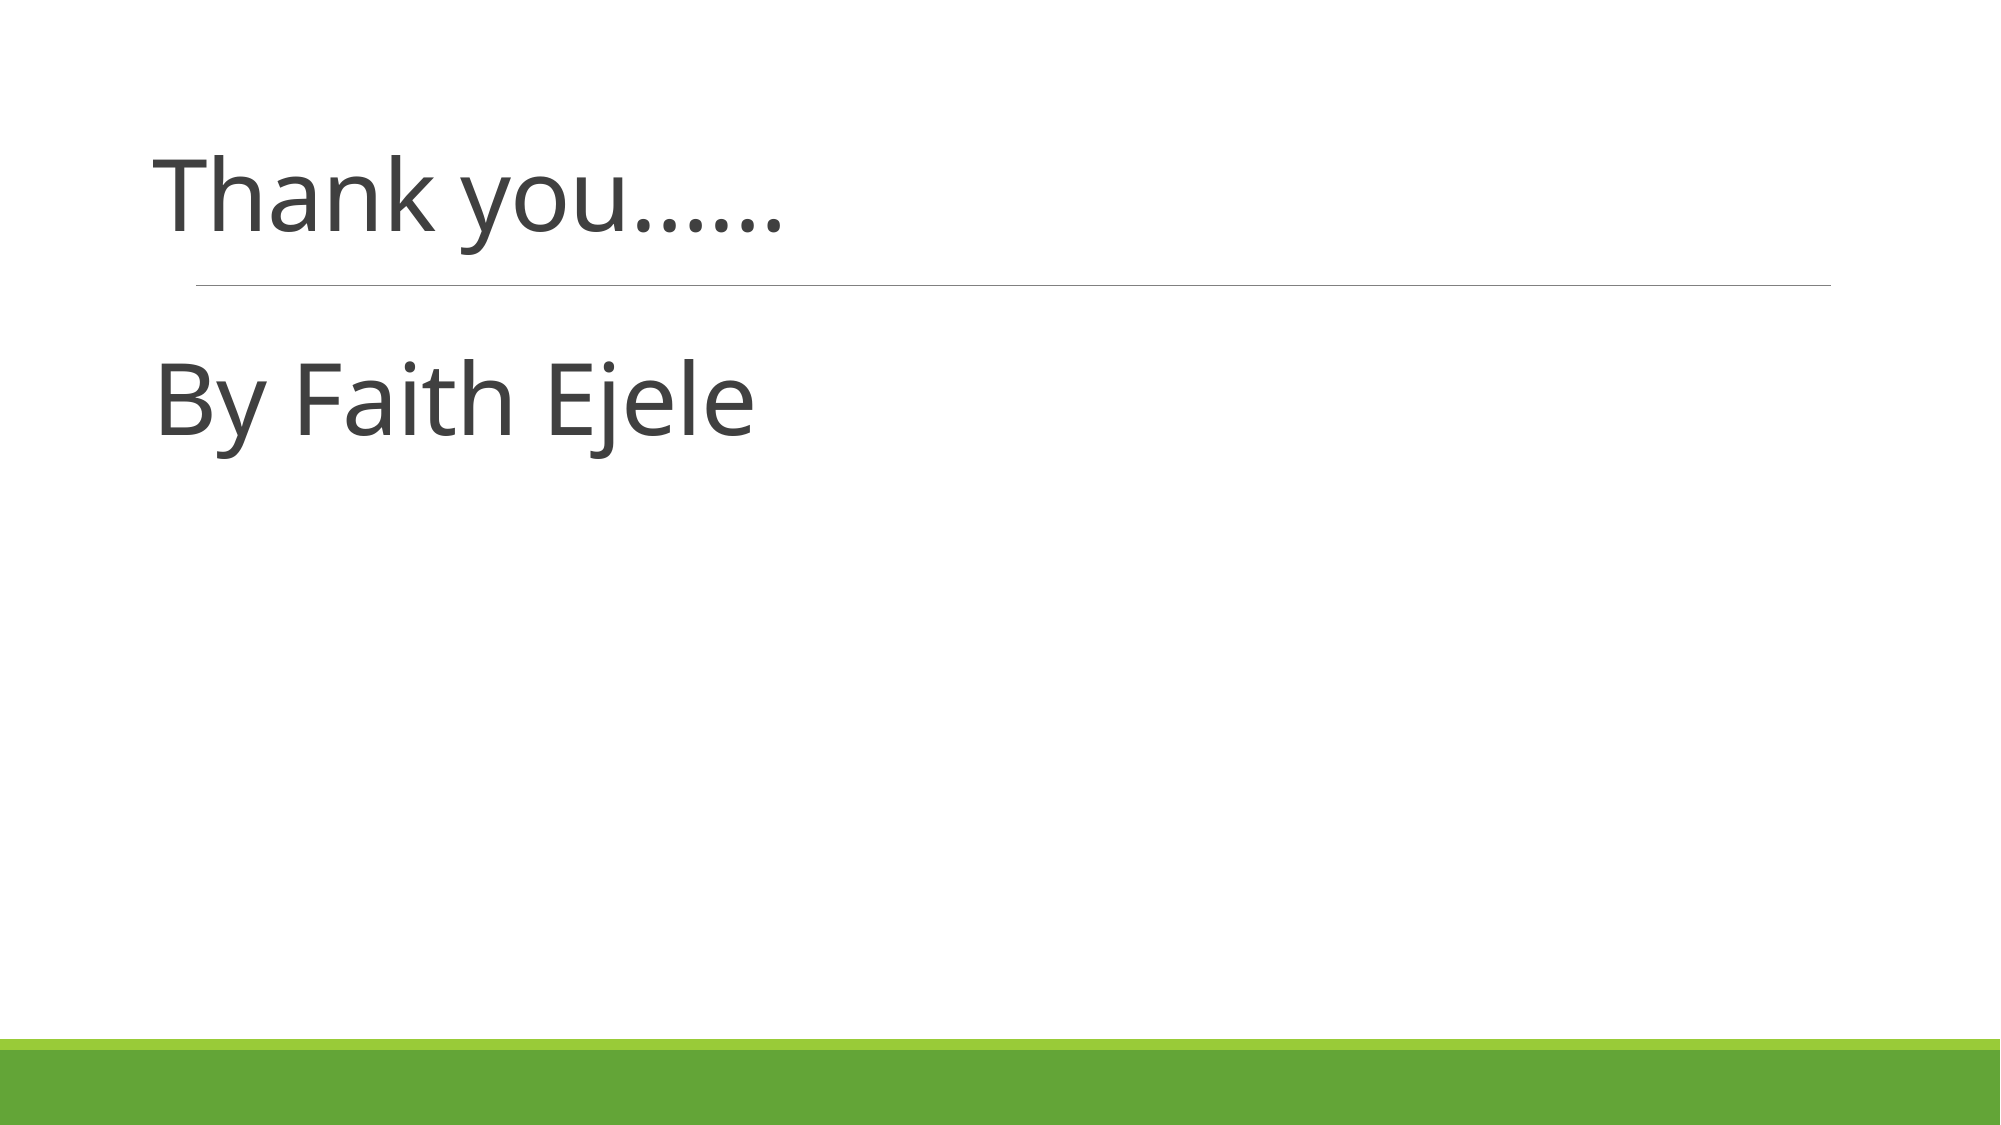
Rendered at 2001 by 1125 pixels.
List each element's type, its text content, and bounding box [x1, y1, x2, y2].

title Thank you…… By Faith Ejele [137, 59, 1863, 463]
